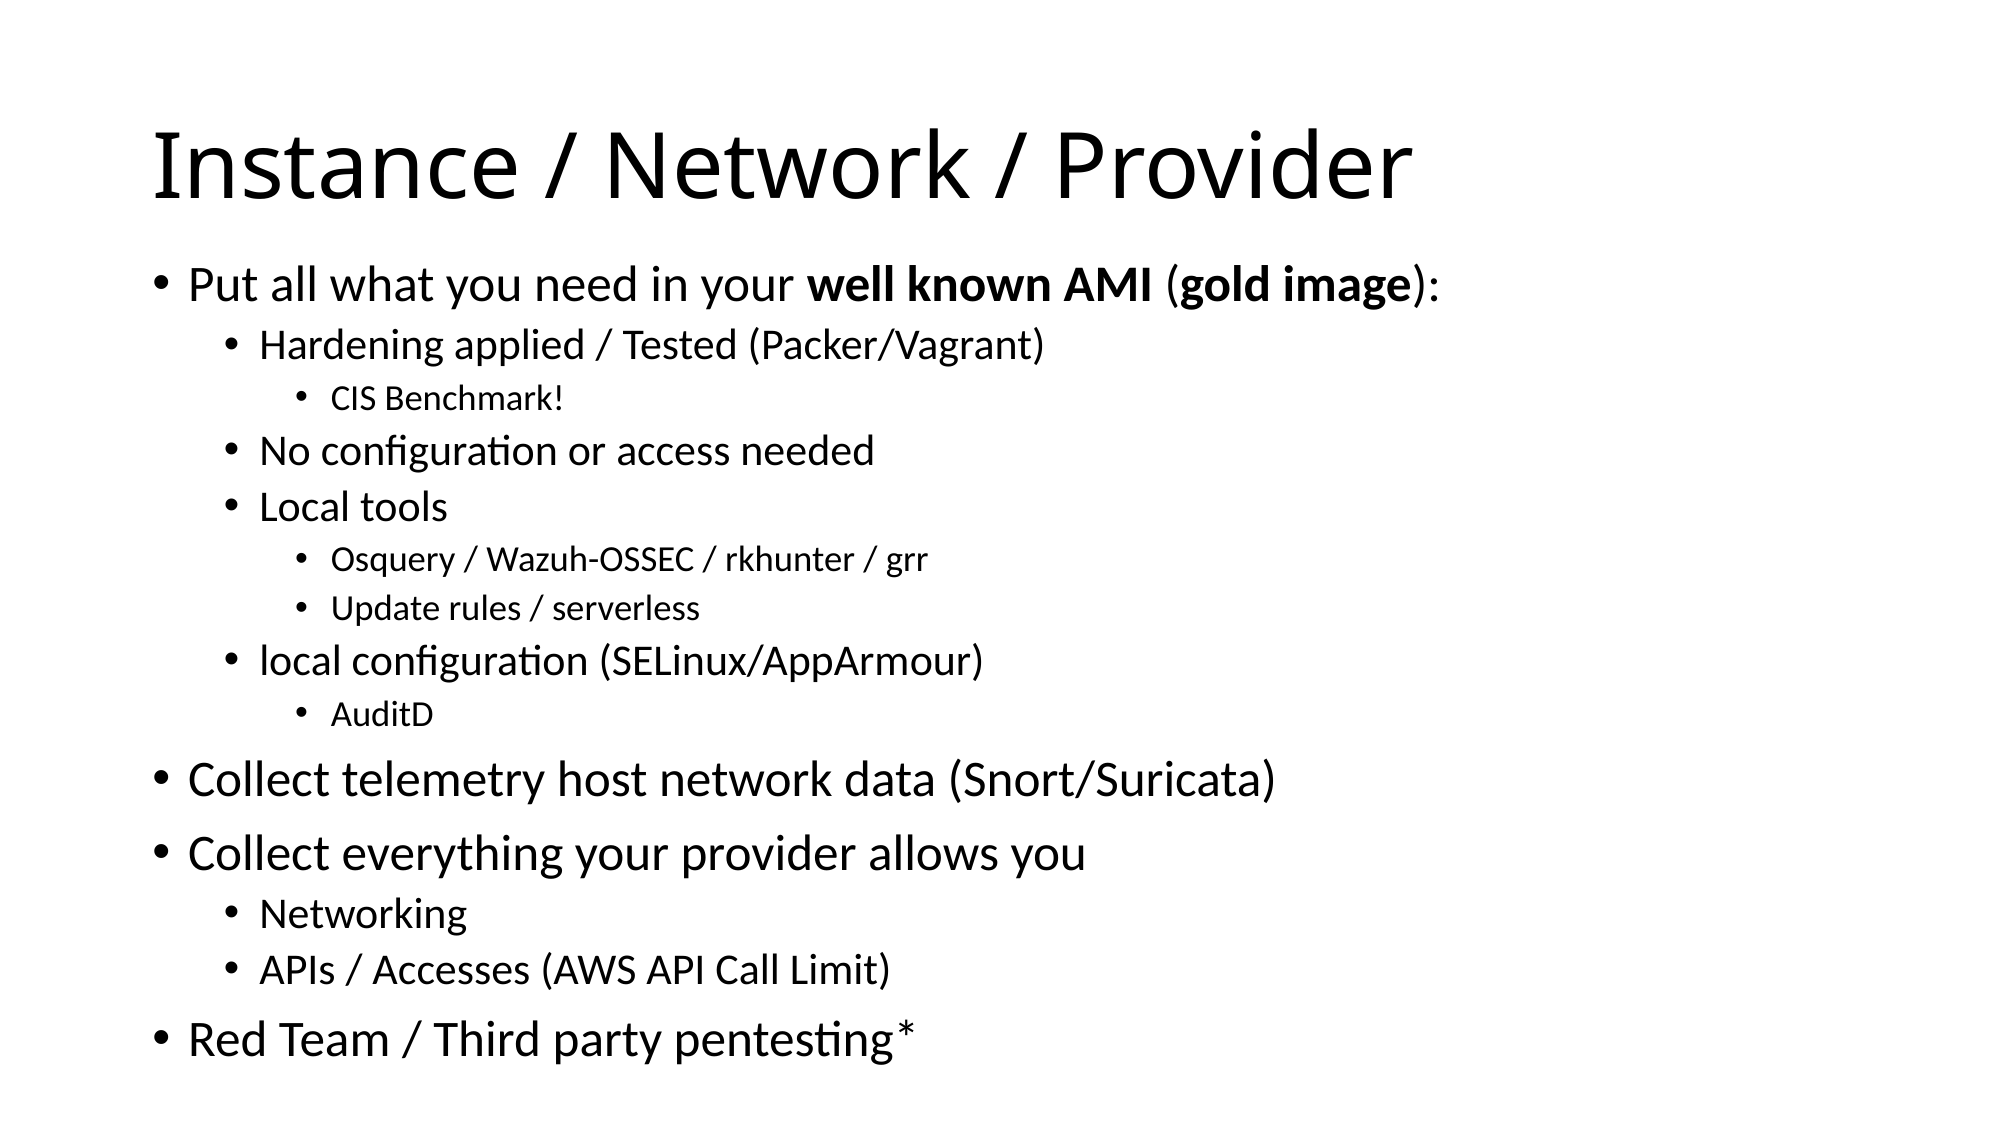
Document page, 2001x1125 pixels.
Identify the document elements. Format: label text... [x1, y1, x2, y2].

title Instance / Network / Provider [137, 59, 1863, 249]
list Put all what you need in your well known AMI (gold image): Hardening applied / Tested (Packer/Vagrant) CIS Benchmark! No configuration or access needed Local tools Osquery / Wazuh-OSSEC / rkhunter / grr Update rules / serverless local configuration (SELinux/AppArmour) AuditD Collect telemetry host network data (Snort/Suricata) Collect everything your provider allows you Networking APIs / Accesses (AWS API Call Limit) Red Team / Third party pentesting* [137, 249, 1863, 1080]
